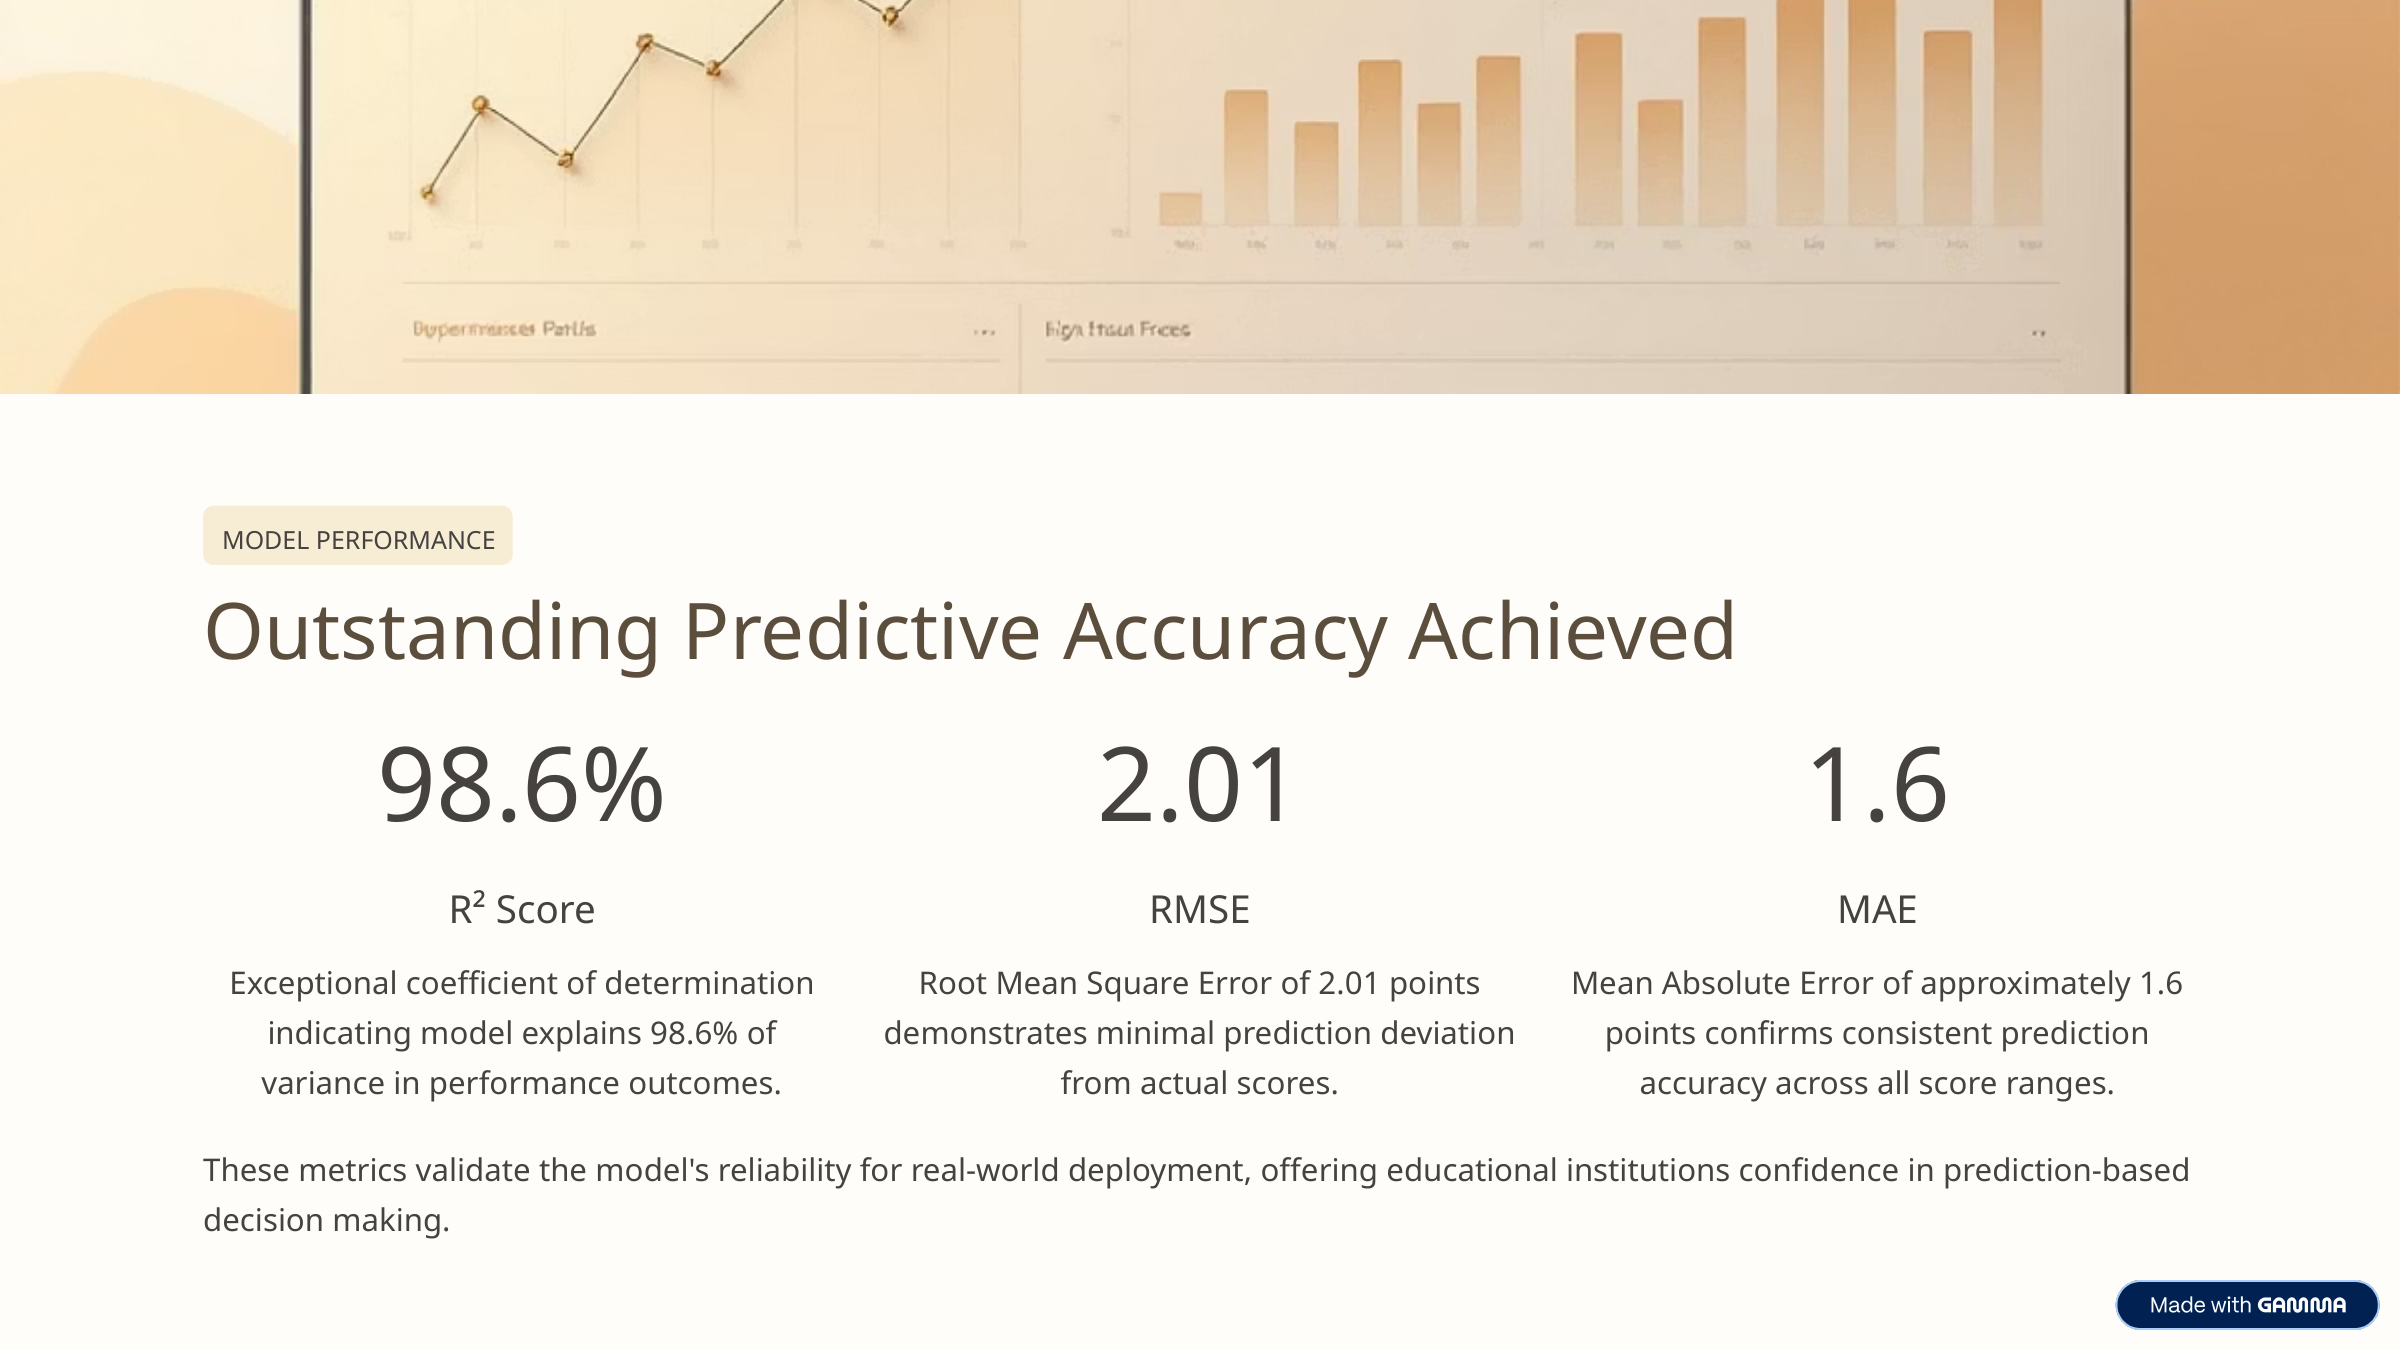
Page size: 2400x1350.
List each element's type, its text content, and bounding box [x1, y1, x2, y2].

text_box These metrics validate the model's reliability for real-world deployment, offering educational institutions confidence in prediction-based decision making. [203, 1137, 2197, 1239]
text_box Outstanding Predictive Accuracy Achieved [203, 577, 1912, 677]
text_box 1.6 [1558, 739, 2197, 844]
text_box [203, 505, 513, 565]
text_box 2.01 [880, 739, 1520, 844]
text_box Exceptional coefficient of determination indicating model explains 98.6% of variance in performance outcomes. [203, 950, 842, 1102]
text_box Mean Absolute Error of approximately 1.6 points confirms consistent prediction accuracy across all score ranges. [1558, 950, 2197, 1102]
text_box MAE [1680, 882, 2075, 932]
text_box MODEL PERFORMANCE [222, 515, 494, 556]
text_box 98.6% [203, 739, 842, 844]
text_box Root Mean Square Error of 2.01 points demonstrates minimal prediction deviation from actual scores. [880, 950, 1520, 1102]
text_box R² Score [325, 882, 720, 932]
picture [2106, 1271, 2389, 1339]
picture [0, 0, 2400, 394]
text_box RMSE [1002, 882, 1397, 932]
